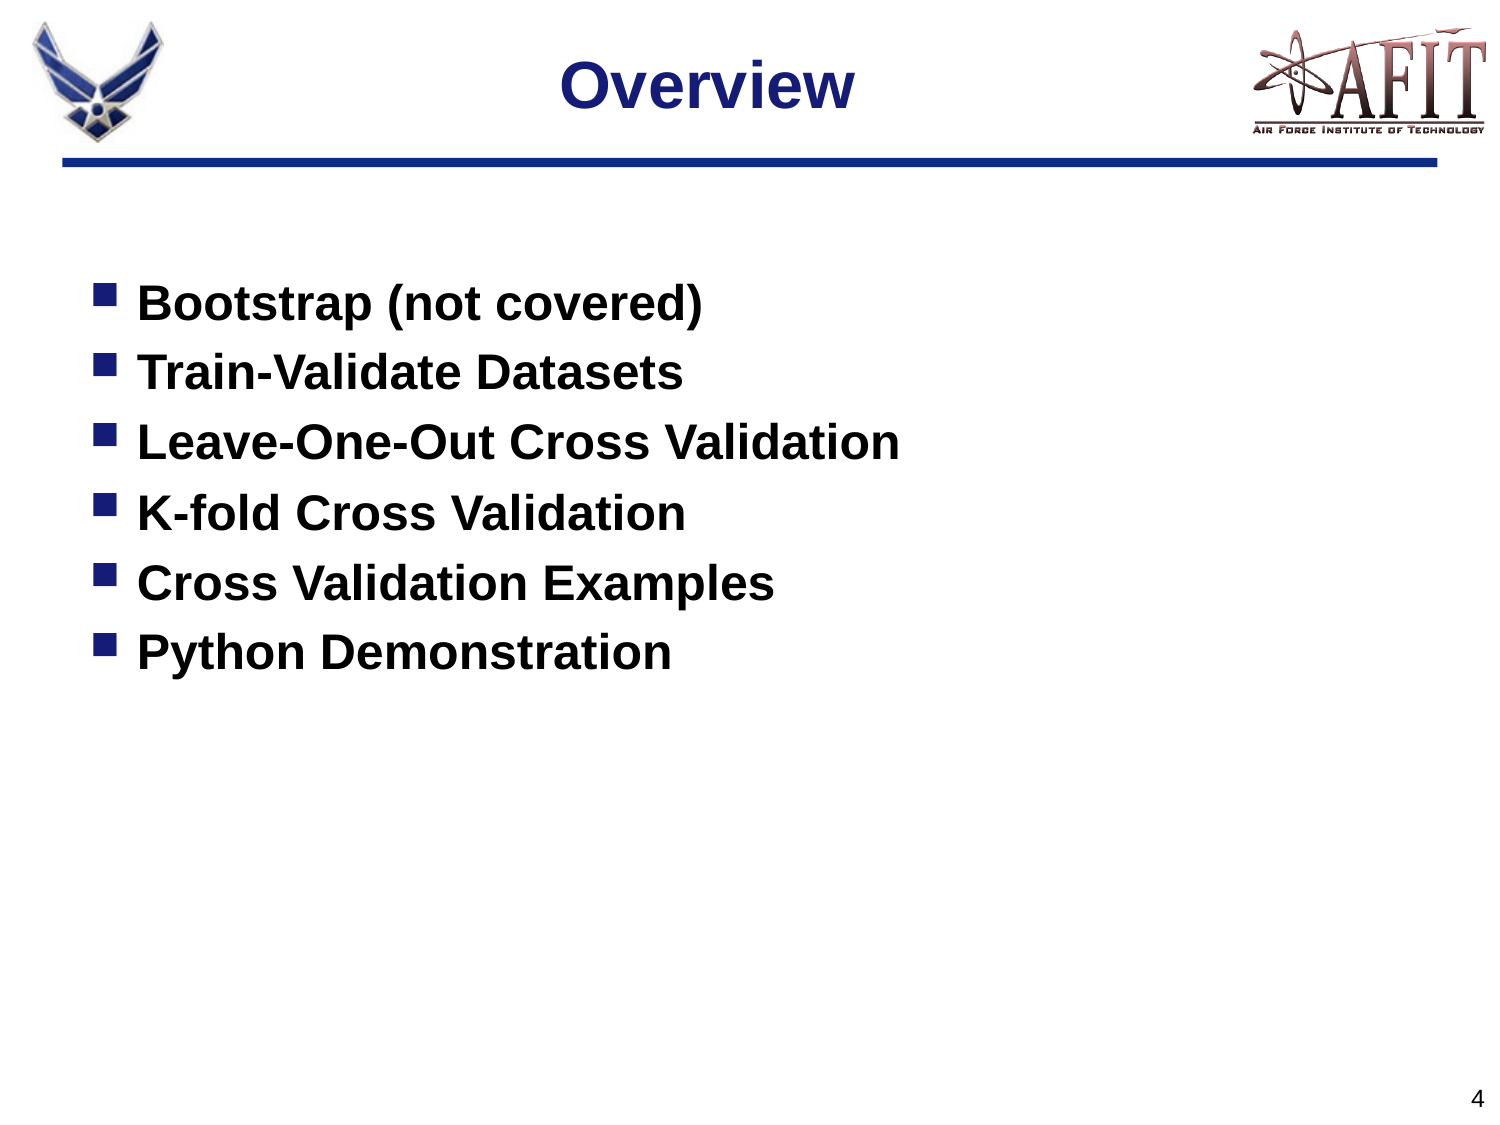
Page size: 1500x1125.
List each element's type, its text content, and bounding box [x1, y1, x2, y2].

title Overview [179, 24, 1236, 139]
picture [32, 21, 164, 143]
list Bootstrap (not covered) Train-Validate Datasets Leave-One-Out Cross Validation K-fold Cross Validation Cross Validation Examples Python Demonstration [75, 262, 1425, 1005]
